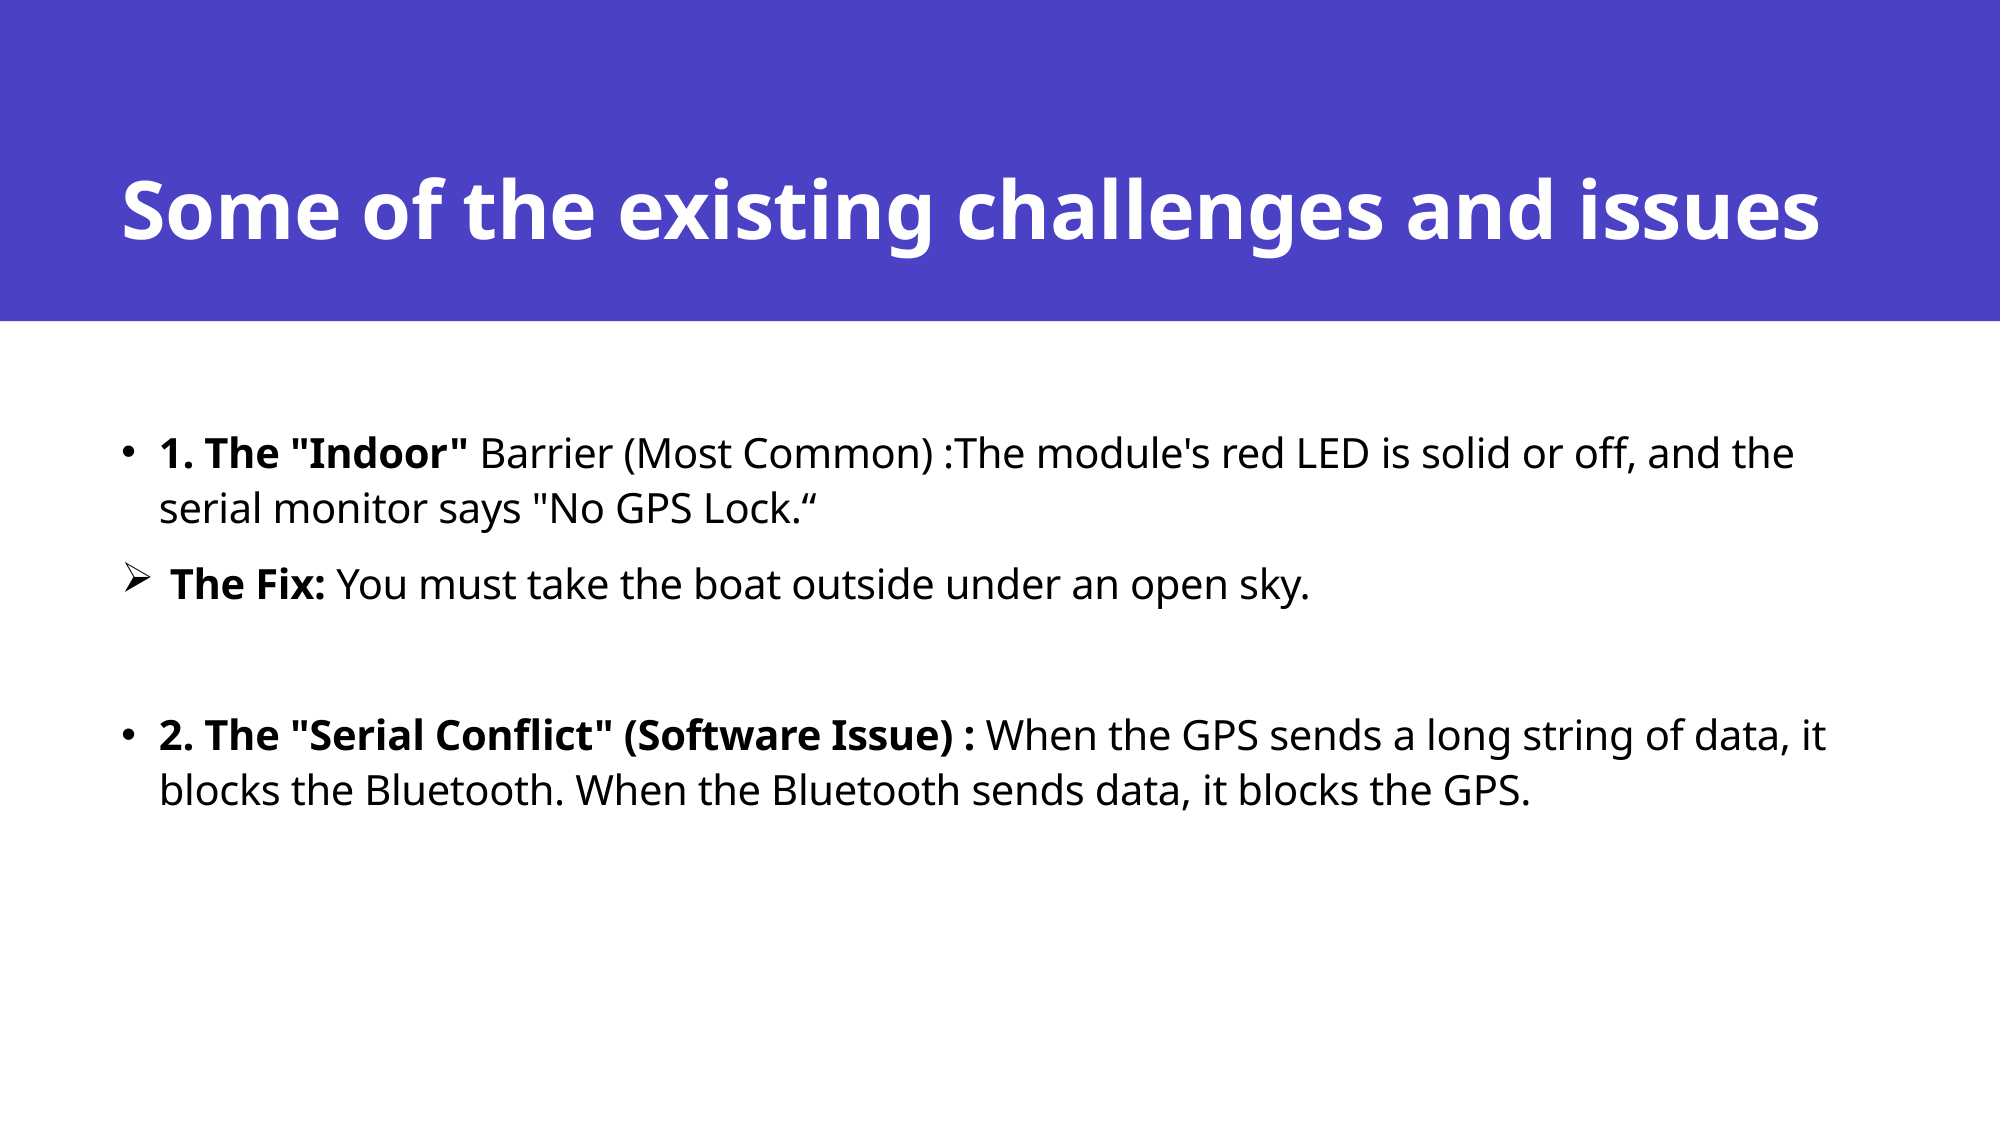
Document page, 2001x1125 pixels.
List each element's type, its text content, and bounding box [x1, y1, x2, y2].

list 1. The "Indoor" Barrier (Most Common) :The module's red LED is solid or off, and the serial monitor says "No GPS Lock.“ The Fix: You must take the boat outside under an open sky. 2. The "Serial Conflict" (Software Issue) : When the GPS sends a long string of data, it blocks the Bluetooth. When the Bluetooth sends data, it blocks the GPS. [106, 413, 1863, 1014]
title Some of the existing challenges and issues [106, 59, 1875, 264]
